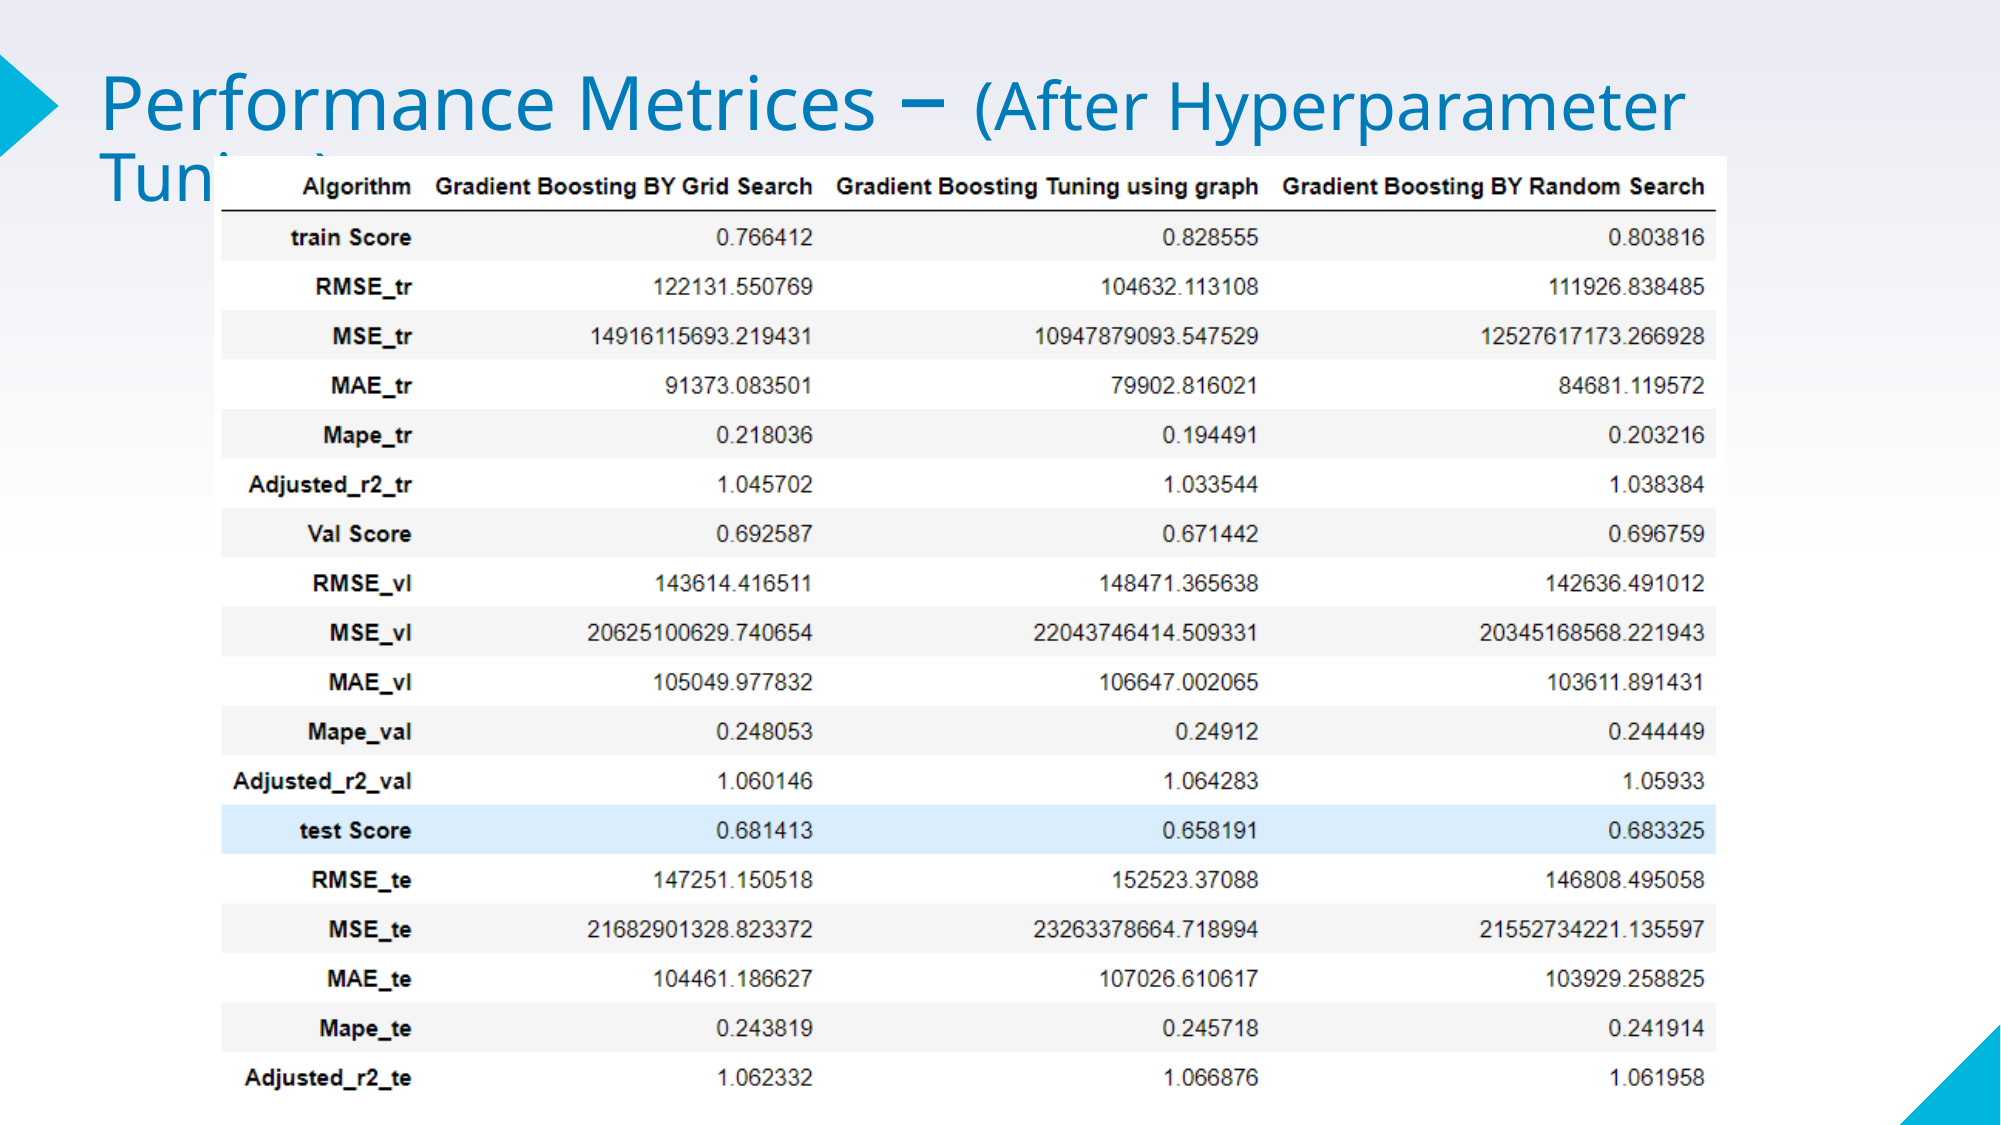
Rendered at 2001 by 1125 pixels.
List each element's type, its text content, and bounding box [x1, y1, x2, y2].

picture [213, 156, 1727, 1106]
title Performance Metrices – (After Hyperparameter Tuning) [99, 54, 1901, 245]
